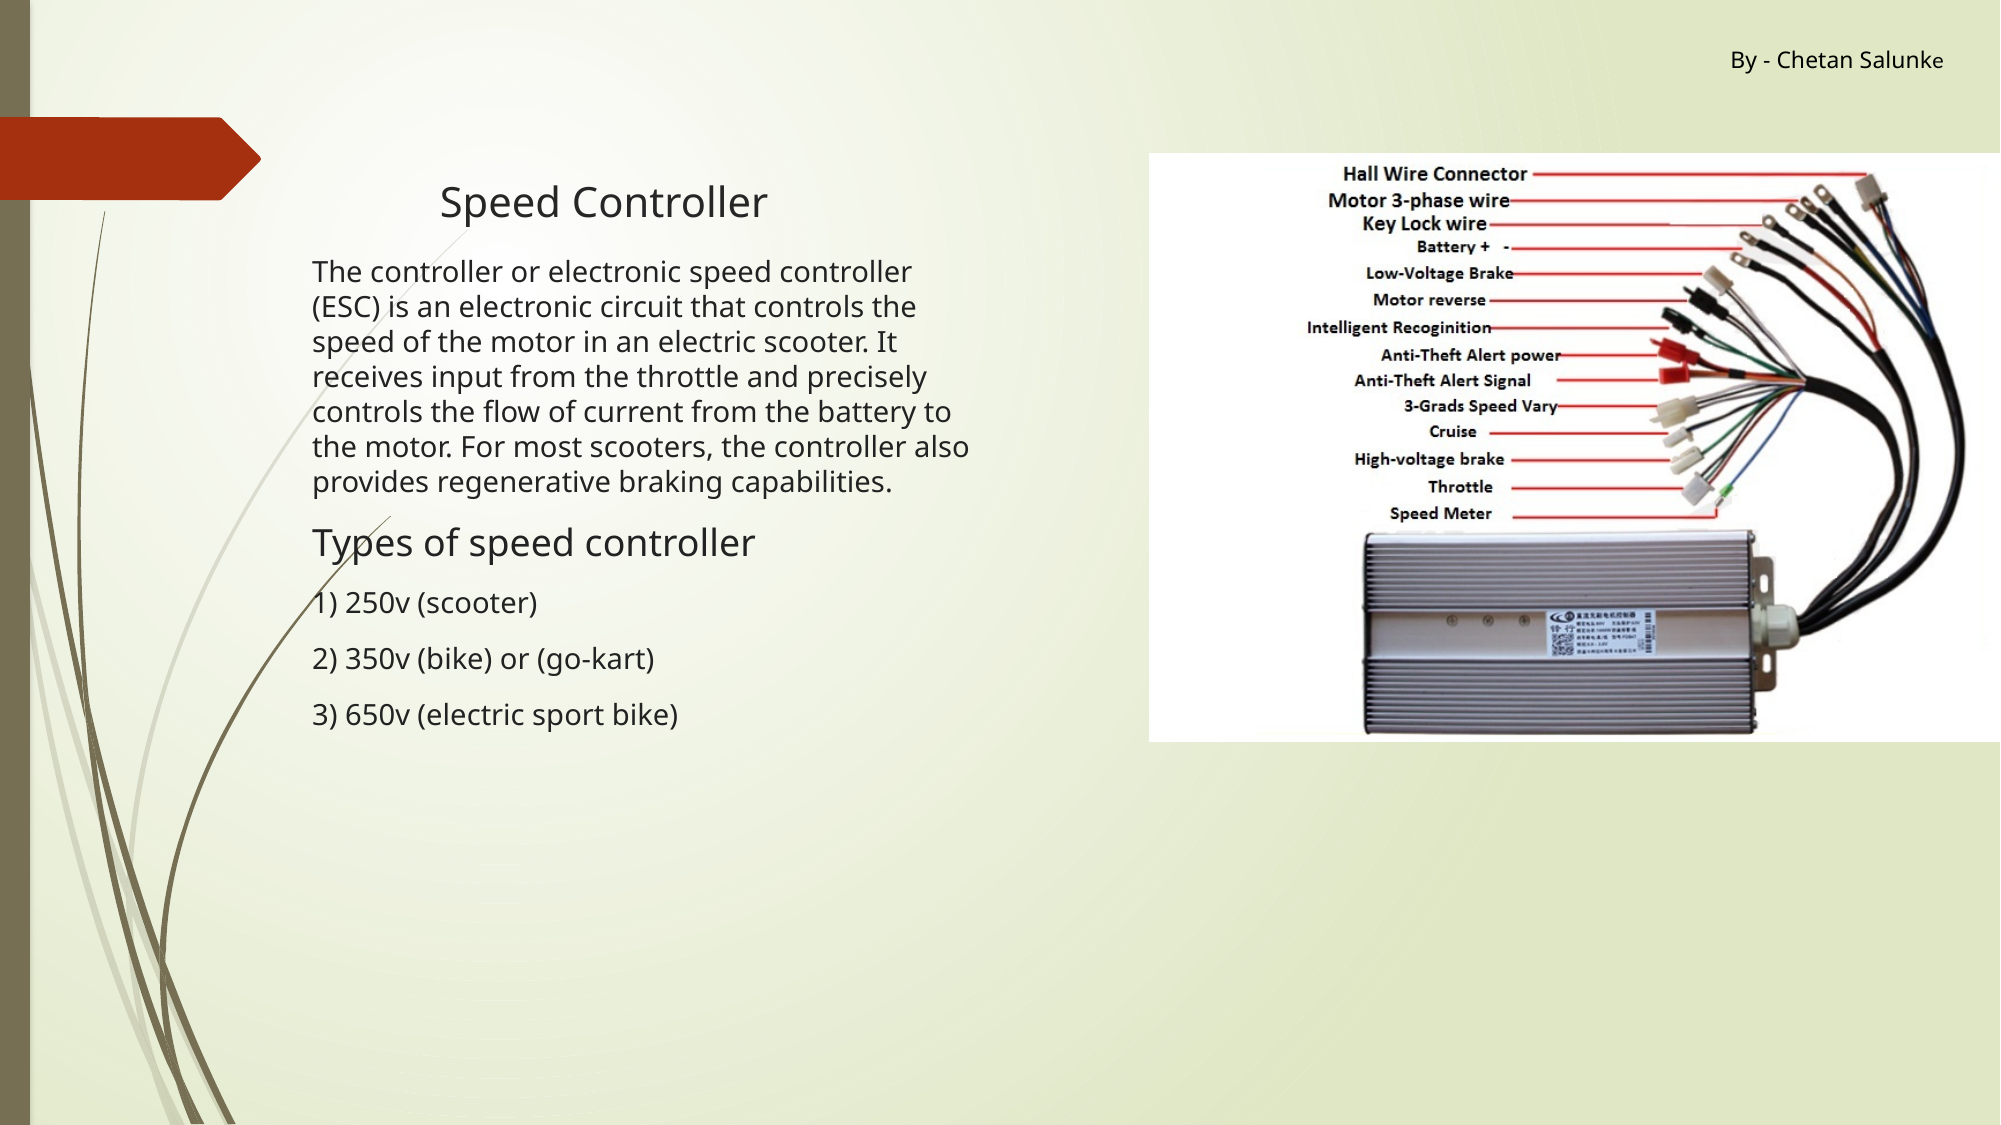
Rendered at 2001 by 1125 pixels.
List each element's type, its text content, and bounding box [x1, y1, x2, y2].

text_box By - Chetan Salunke [1715, 36, 1974, 81]
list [1149, 152, 2000, 742]
list The controller or electronic speed controller (ESC) is an electronic circuit that controls the speed of the motor in an electric scooter. It receives input from the throttle and precisely controls the flow of current from the battery to the motor. For most scooters, the controller also provides regenerative braking capabilities. Types of speed controller 1) 250v (scooter) 2) 350v (bike) or (go-kart) 3) 650v (electric sport bike) [297, 245, 1000, 946]
title Speed Controller [424, 73, 1000, 234]
